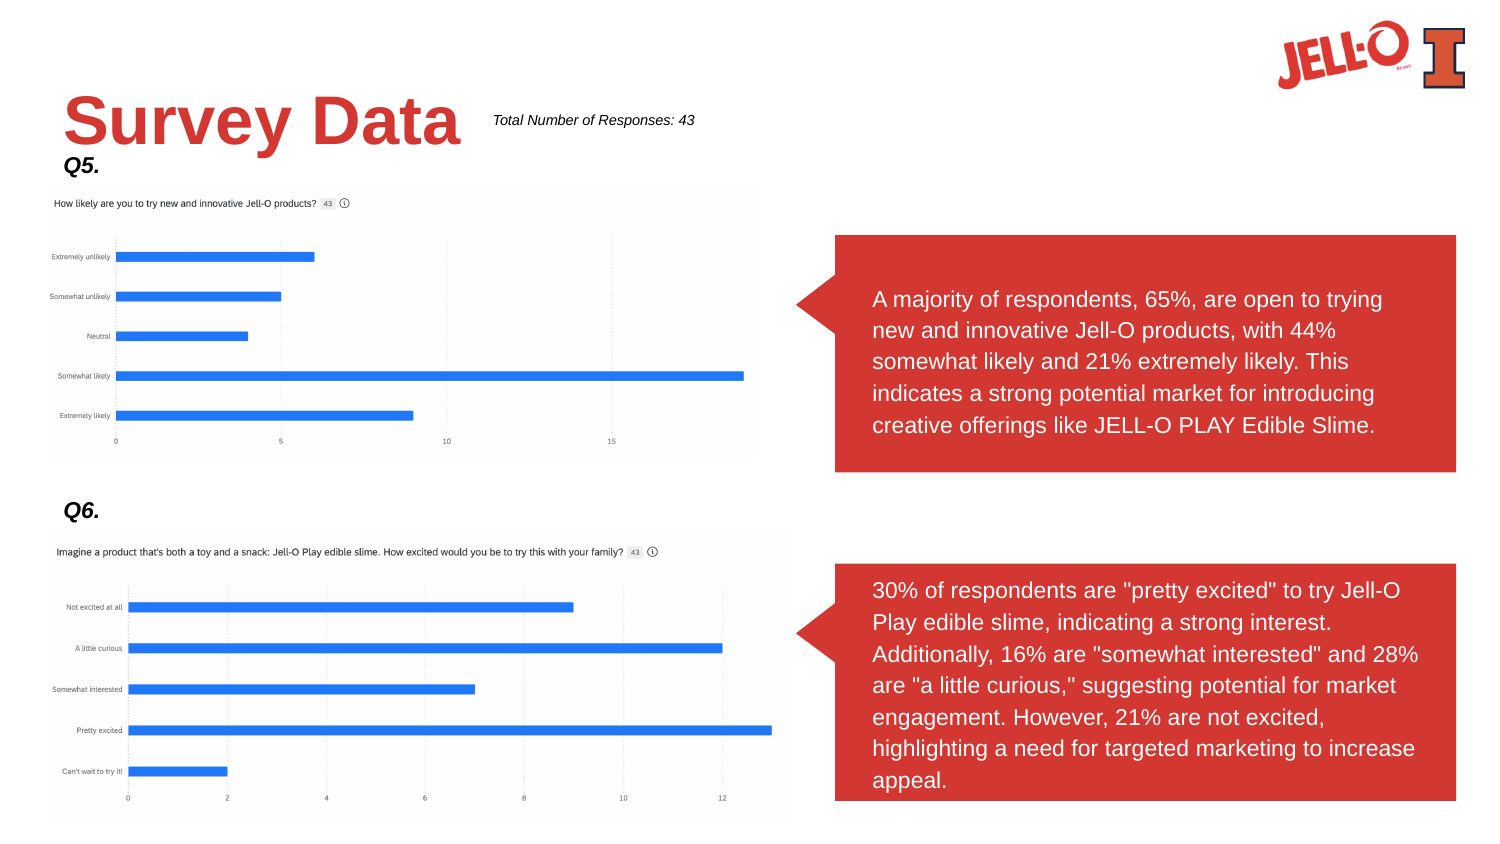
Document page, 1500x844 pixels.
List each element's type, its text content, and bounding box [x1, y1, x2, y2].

text_box [795, 563, 857, 801]
text_box Q6. [48, 472, 164, 530]
picture [47, 184, 755, 460]
picture [47, 531, 790, 820]
text_box [795, 235, 1457, 473]
text_box 30% of respondents are "pretty excited" to try Jell-O Play edible slime, indicating a strong interest. Additionally, 16% are "somewhat interested" and 28% are "a little curious," suggesting potential for market engagement. However, 21% are not excited, highlighting a need for targeted marketing to increase appeal. [857, 563, 1434, 801]
text_box Total Number of Responses: 43 [477, 82, 1500, 158]
title Survey Data [48, 48, 1192, 167]
picture [1261, 8, 1485, 111]
text_box Q5. [48, 127, 164, 183]
text_box A majority of respondents, 65%, are open to trying new and innovative Jell-O products, with 44% somewhat likely and 21% extremely likely. This indicates a strong potential market for introducing creative offerings like JELL-O PLAY Edible Slime. [857, 245, 1434, 473]
text_box [1434, 563, 1457, 801]
